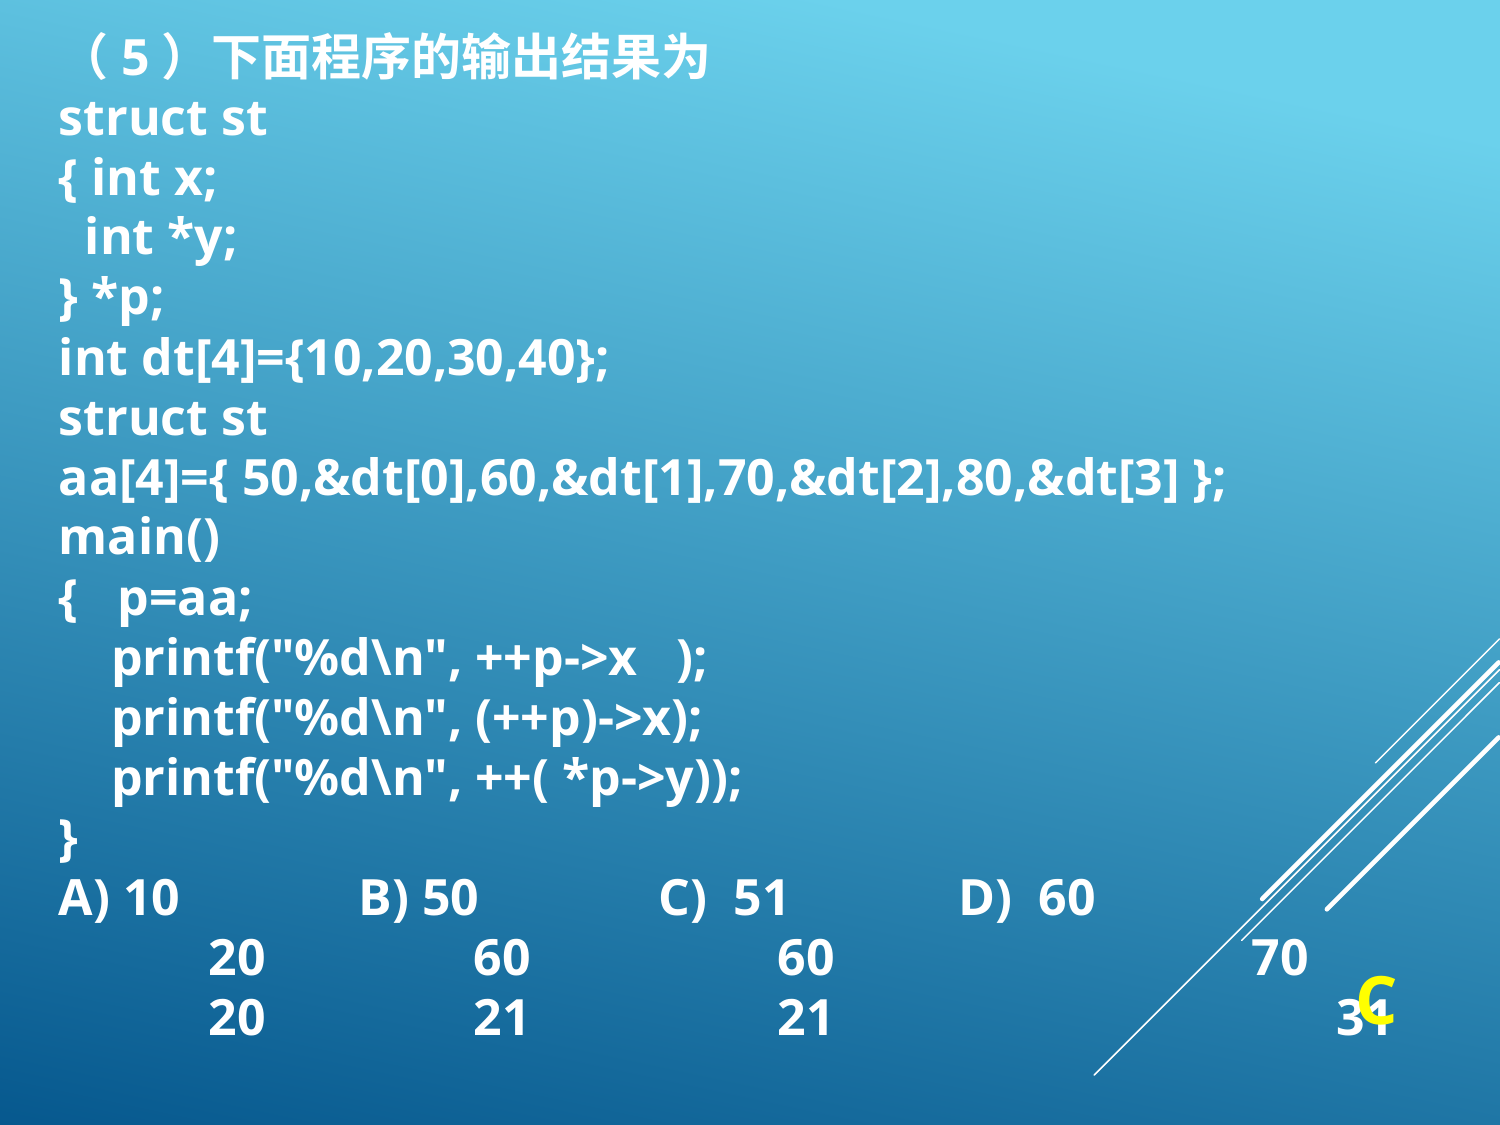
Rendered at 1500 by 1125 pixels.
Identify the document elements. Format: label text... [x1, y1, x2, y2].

text_box C [1340, 950, 1413, 1046]
text_box （5）下面程序的输出结果为 struct st { int x; int *y; } *p; int dt[4]={10,20,30,40}; struct st aa[4]={ 50,&dt[0],60,&dt[1],70,&dt[2],80,&dt[3] }; main() { p=aa; printf("%d\n", ++p->x ); printf("%d\n", (++p)->x); printf("%d\n", ++( *p->y)); } A) 10 B) 50 C) 51 D) 60 20 60 60 70 20 21 21 31 [44, 17, 1431, 1053]
